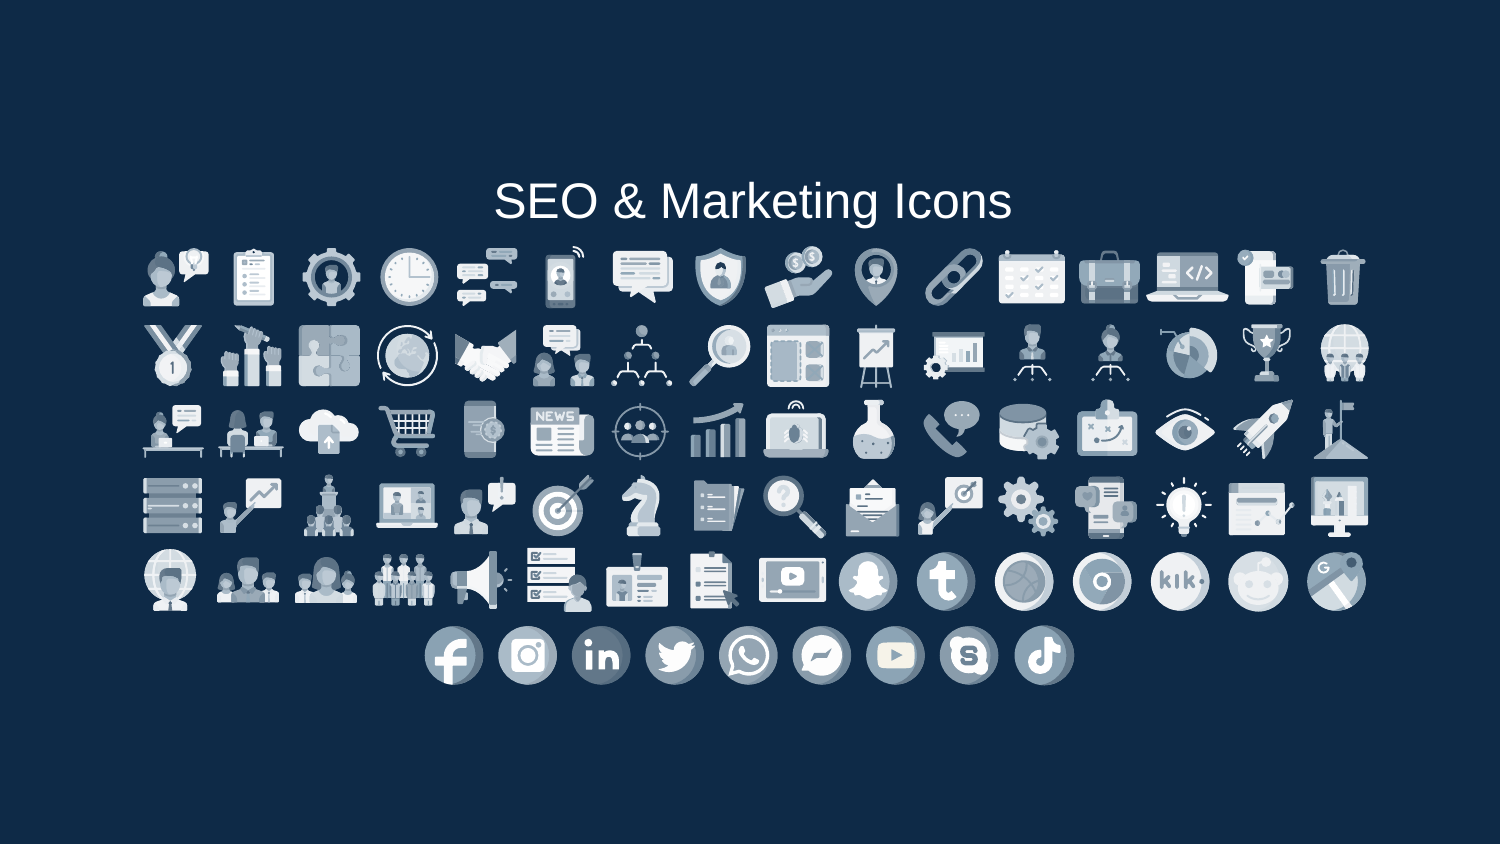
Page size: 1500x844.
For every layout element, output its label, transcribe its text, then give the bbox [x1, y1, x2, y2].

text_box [1150, 552, 1211, 611]
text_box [1234, 249, 1294, 305]
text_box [856, 324, 896, 389]
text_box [994, 552, 1055, 611]
title SEO & Marketing Icons [175, 153, 1332, 233]
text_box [143, 477, 203, 534]
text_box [526, 547, 592, 613]
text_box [998, 476, 1059, 537]
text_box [1074, 476, 1138, 540]
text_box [621, 474, 661, 537]
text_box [1232, 399, 1294, 460]
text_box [302, 247, 361, 307]
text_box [220, 324, 282, 387]
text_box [1014, 625, 1076, 686]
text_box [605, 552, 669, 607]
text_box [1228, 482, 1295, 536]
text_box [1090, 324, 1131, 382]
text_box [298, 324, 361, 387]
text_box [217, 409, 285, 458]
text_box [233, 248, 275, 306]
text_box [1242, 324, 1292, 382]
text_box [1155, 408, 1216, 451]
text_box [377, 405, 437, 458]
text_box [854, 247, 898, 307]
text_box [454, 329, 517, 382]
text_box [917, 476, 983, 535]
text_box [141, 404, 205, 459]
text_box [718, 625, 779, 685]
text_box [456, 247, 518, 307]
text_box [454, 476, 516, 535]
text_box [690, 402, 746, 458]
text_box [923, 331, 985, 380]
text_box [464, 400, 505, 459]
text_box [1320, 249, 1367, 305]
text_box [764, 245, 834, 309]
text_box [999, 403, 1060, 460]
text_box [610, 324, 673, 387]
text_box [532, 324, 595, 387]
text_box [143, 324, 203, 387]
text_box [1078, 250, 1141, 304]
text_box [1155, 476, 1213, 538]
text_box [693, 480, 745, 531]
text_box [612, 250, 674, 304]
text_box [545, 245, 585, 309]
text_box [1313, 399, 1369, 460]
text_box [372, 553, 435, 606]
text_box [139, 548, 197, 611]
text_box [219, 478, 282, 534]
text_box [1310, 476, 1369, 538]
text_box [1228, 551, 1290, 612]
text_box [497, 625, 558, 685]
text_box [865, 625, 926, 685]
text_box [838, 552, 899, 611]
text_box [216, 557, 280, 603]
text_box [1012, 324, 1052, 382]
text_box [923, 247, 985, 307]
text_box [294, 556, 358, 604]
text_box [645, 625, 706, 685]
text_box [939, 625, 1000, 685]
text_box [688, 324, 751, 387]
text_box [1306, 551, 1369, 611]
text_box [766, 324, 830, 388]
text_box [571, 625, 632, 685]
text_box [380, 247, 439, 307]
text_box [450, 550, 513, 610]
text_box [758, 557, 827, 602]
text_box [303, 474, 354, 537]
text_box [373, 324, 442, 387]
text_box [848, 399, 897, 459]
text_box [1146, 252, 1229, 302]
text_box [532, 474, 595, 537]
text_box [845, 479, 900, 537]
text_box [1072, 552, 1133, 611]
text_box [762, 475, 827, 539]
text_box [143, 247, 209, 307]
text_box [690, 551, 740, 609]
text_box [1315, 324, 1369, 382]
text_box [530, 407, 595, 456]
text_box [922, 400, 980, 458]
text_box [1077, 399, 1138, 457]
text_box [610, 402, 670, 461]
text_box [298, 409, 360, 454]
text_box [792, 625, 853, 685]
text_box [694, 247, 747, 307]
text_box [916, 552, 977, 611]
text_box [998, 250, 1065, 304]
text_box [424, 625, 485, 685]
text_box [376, 483, 438, 529]
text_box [1159, 327, 1226, 379]
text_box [763, 399, 829, 458]
